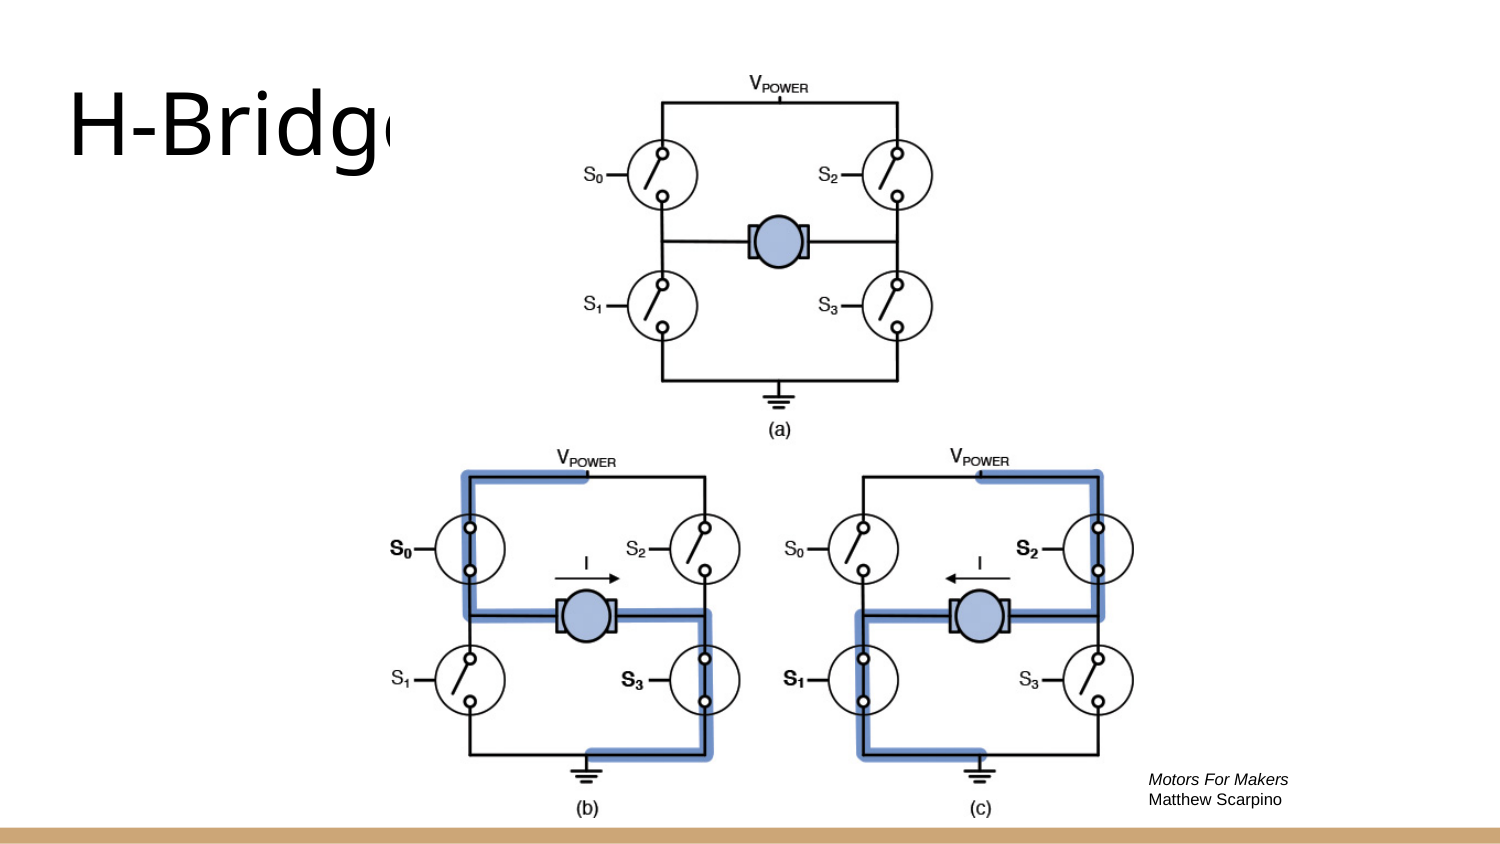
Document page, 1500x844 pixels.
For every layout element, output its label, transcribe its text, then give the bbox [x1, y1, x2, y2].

title H-Bridges [51, 51, 1449, 189]
picture [389, 75, 1134, 818]
text_box Motors For Makers Matthew Scarpino [1133, 753, 1421, 844]
